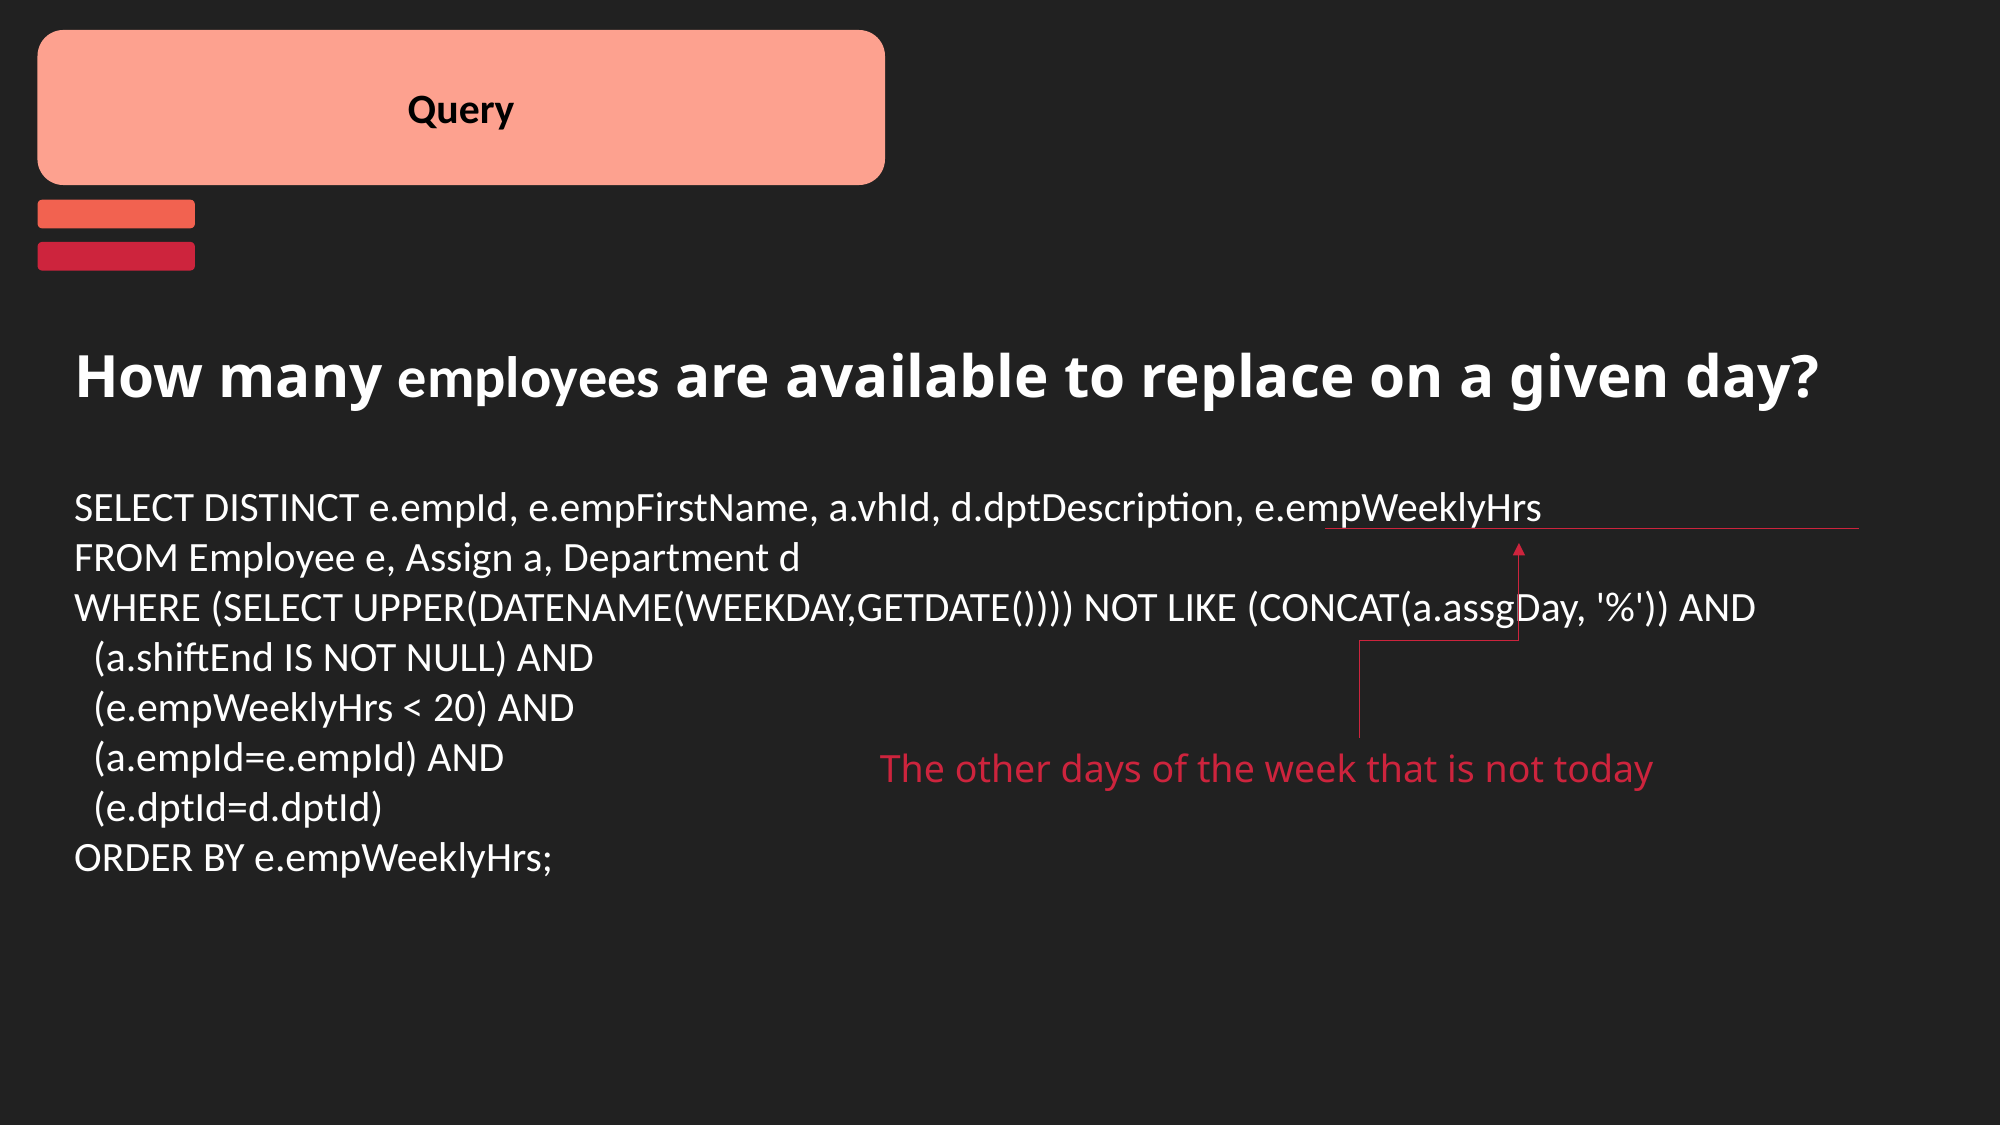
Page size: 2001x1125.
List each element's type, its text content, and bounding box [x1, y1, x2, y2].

text_box The other days of the week that is not today [865, 737, 1669, 798]
text_box [36, 240, 197, 272]
text_box SELECT DISTINCT e.empId, e.empFirstName, a.vhId, d.dptDescription, e.empWeeklyHrs FROM Employee e, Assign a, Department d WHERE (SELECT UPPER(DATENAME(WEEKDAY,GETDATE()))) NOT LIKE (CONCAT(a.assgDay, '%')) AND (a.shiftEnd IS NOT NULL) AND (e.empWeeklyHrs < 20) AND (a.empId=e.empId) AND (e.dptId=d.dptId) ORDER BY e.empWeeklyHrs; [59, 472, 1974, 888]
text_box [36, 198, 197, 230]
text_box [1341, 560, 1537, 721]
text_box How many employees are available to replace on a given day? [59, 331, 1874, 487]
text_box [36, 28, 887, 187]
text_box Query [334, 74, 588, 140]
